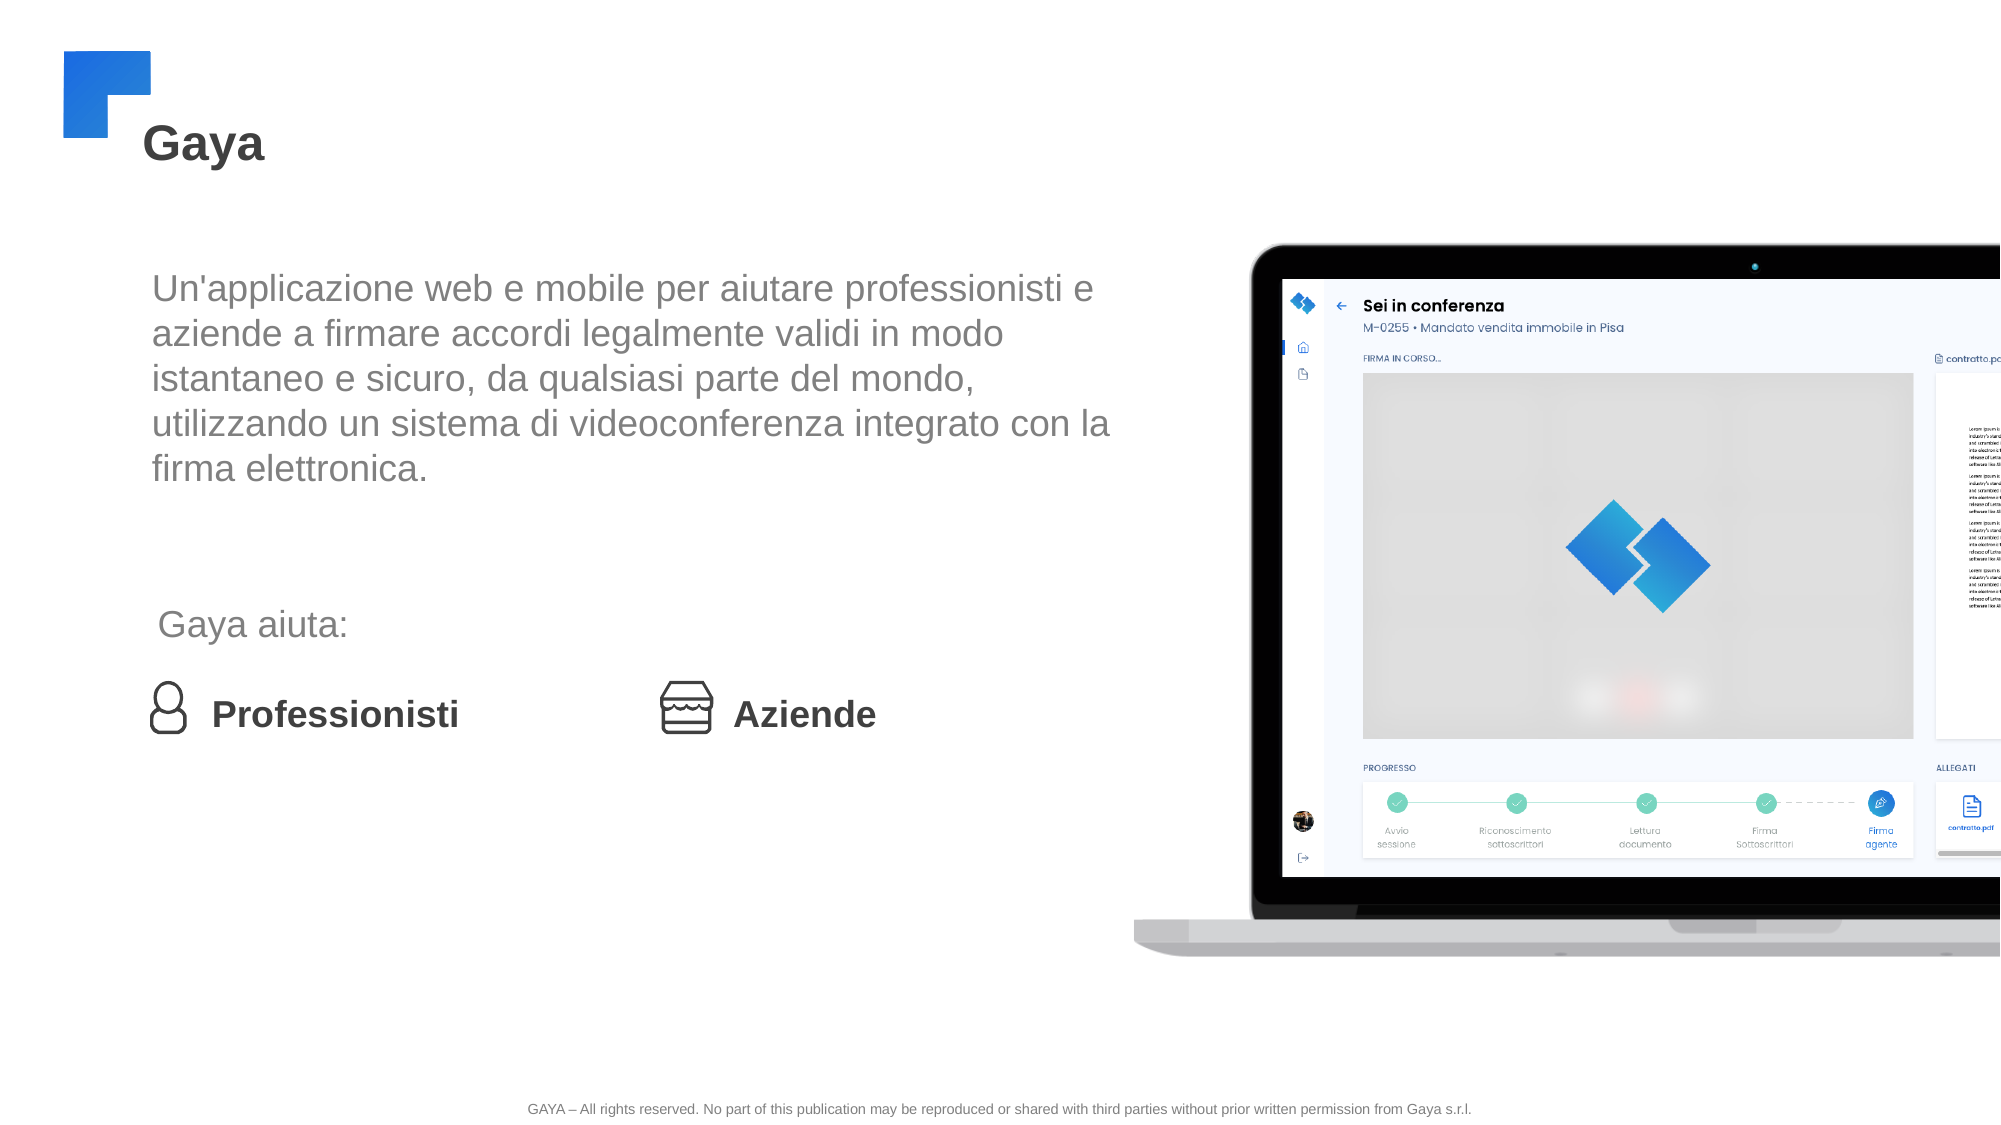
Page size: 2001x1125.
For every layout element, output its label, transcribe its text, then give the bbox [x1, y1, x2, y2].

text_box Aziende [725, 682, 951, 743]
text_box Gaya [134, 103, 543, 178]
text_box Un'applicazione web e mobile per aiutare professionisti e aziende a firmare accordi legalmente validi in modo istantaneo e sicuro, da qualsiasi parte del mondo, utilizzando un sistema di videoconferenza integrato con la firma elettronica. [144, 256, 1056, 497]
text_box Professionisti [204, 682, 497, 743]
picture [1056, 158, 2001, 1081]
text_box Gaya aiuta: [150, 592, 421, 653]
text_box [63, 51, 151, 138]
text_box [150, 680, 187, 735]
text_box GAYA – All rights reserved. No part of this publication may be reproduced or shared with third parties without prior written permission from Gaya s.r.l. [414, 1083, 1586, 1125]
text_box [660, 680, 714, 735]
